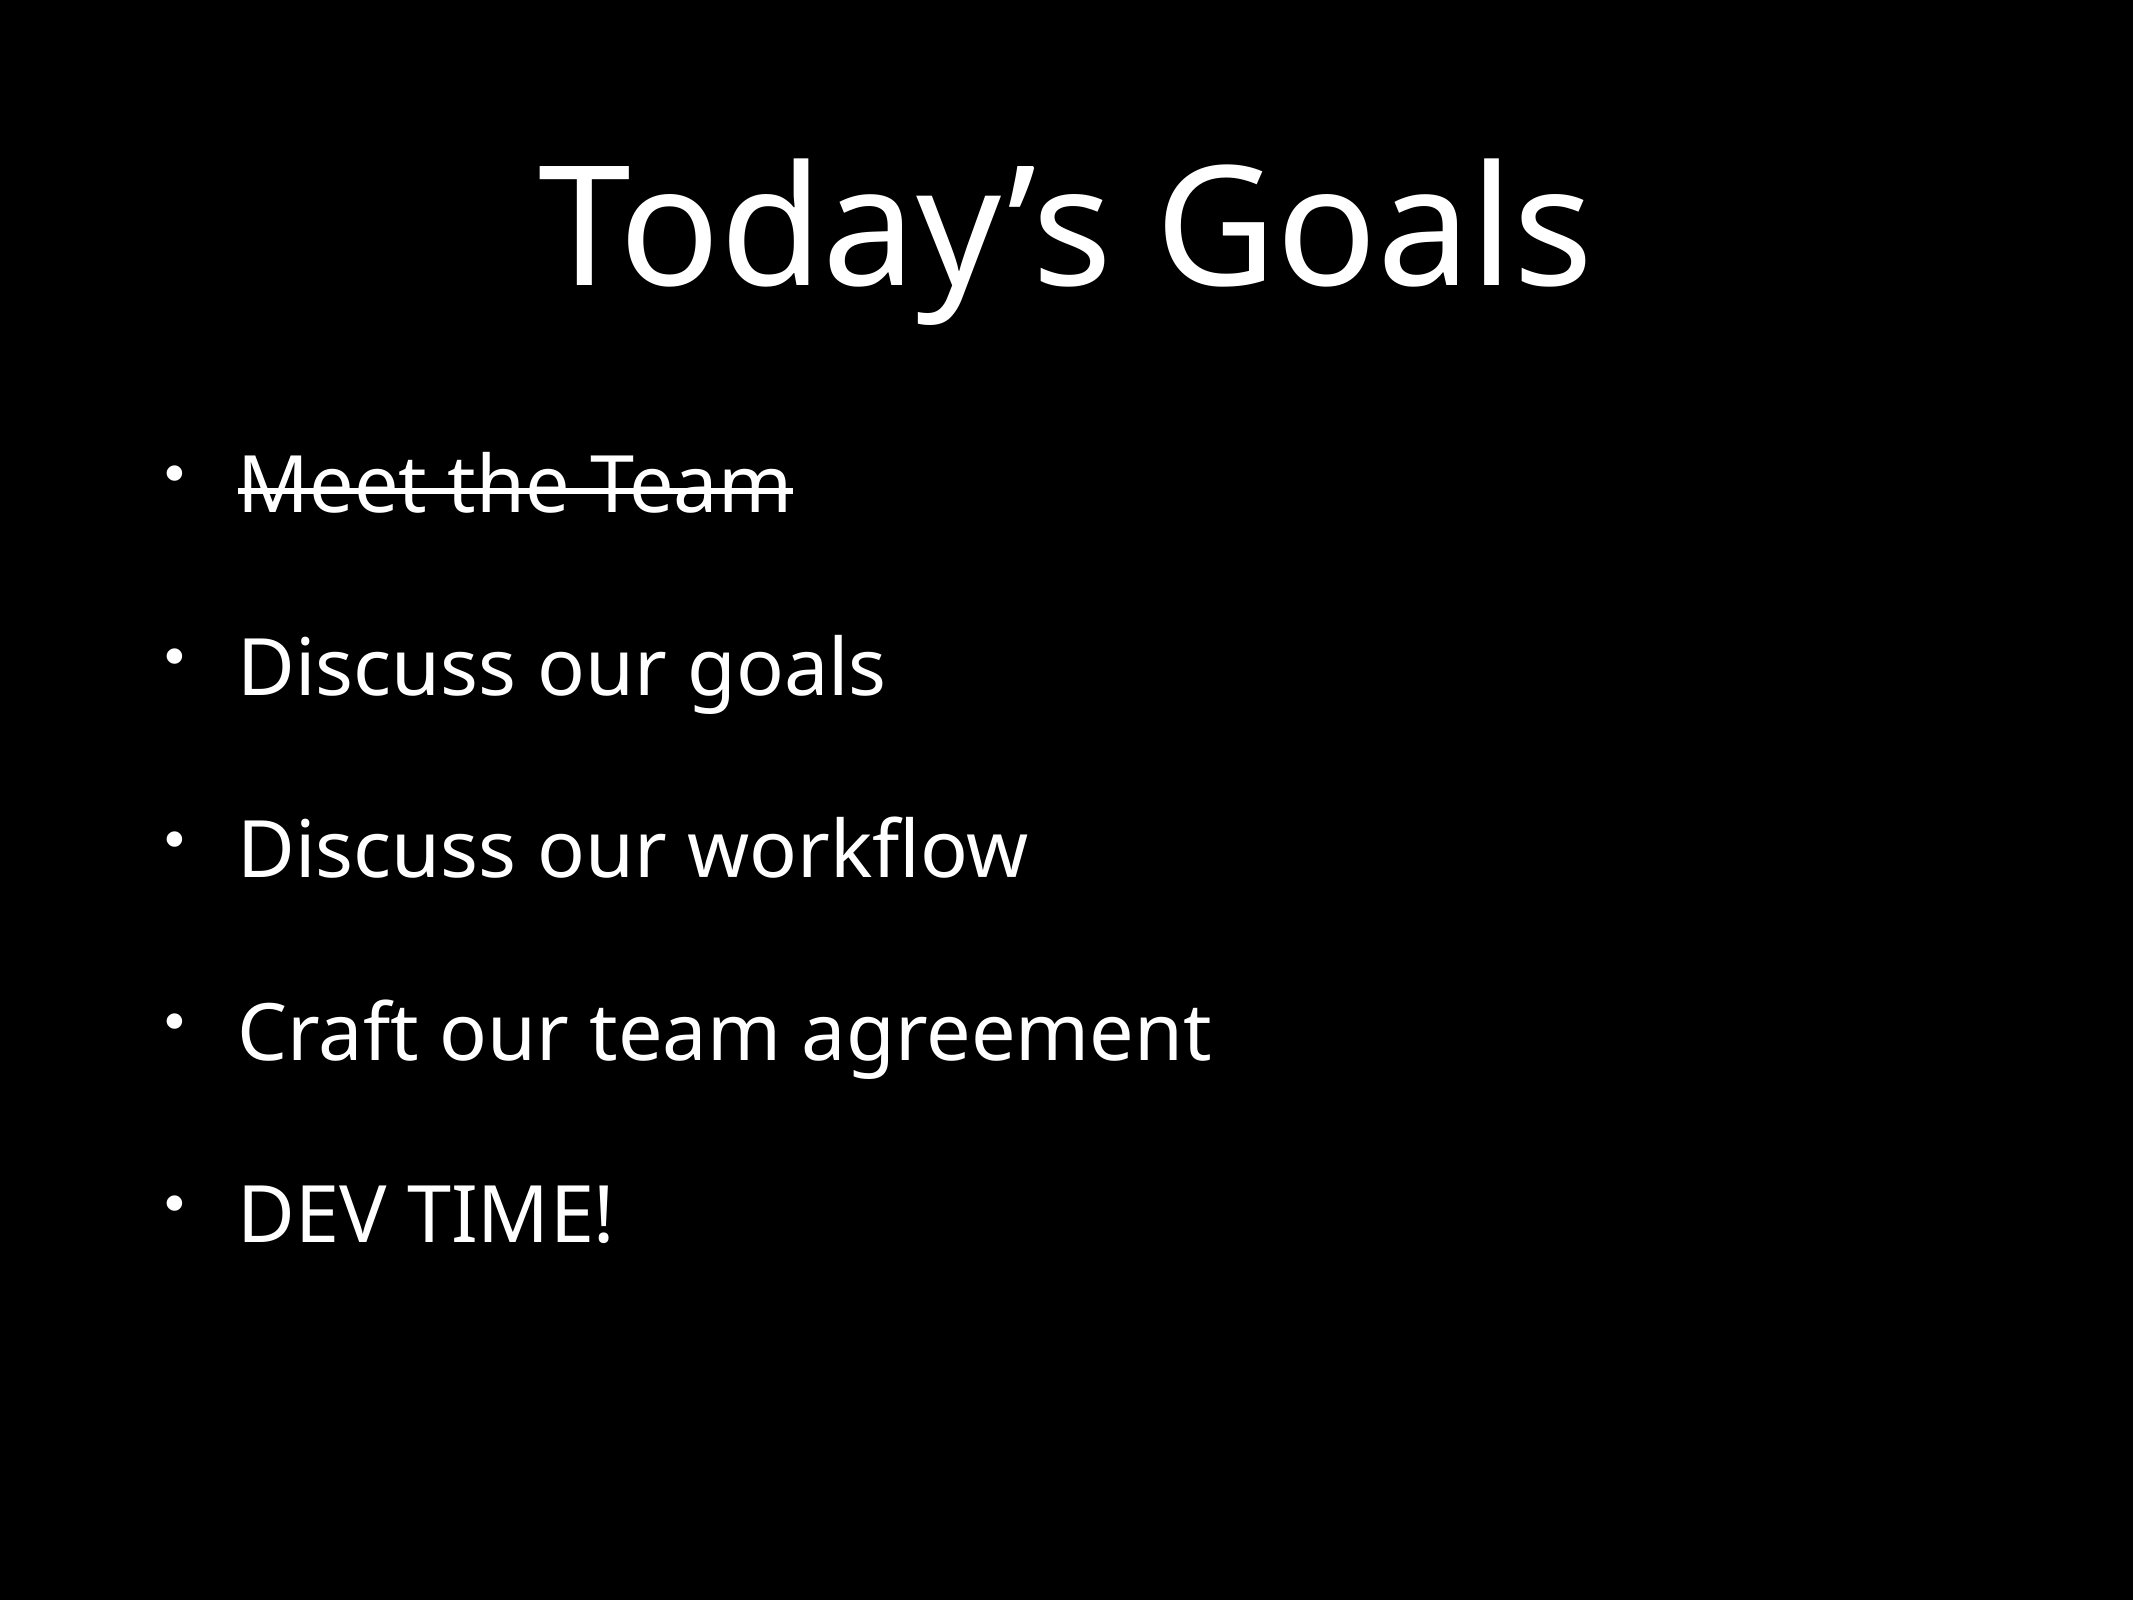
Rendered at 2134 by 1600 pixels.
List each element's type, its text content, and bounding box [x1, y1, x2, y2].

title Today’s Goals [155, 41, 1978, 397]
list Meet the Team Discuss our goals Discuss our workflow Craft our team agreement DEV TIME! [155, 424, 1978, 1457]
